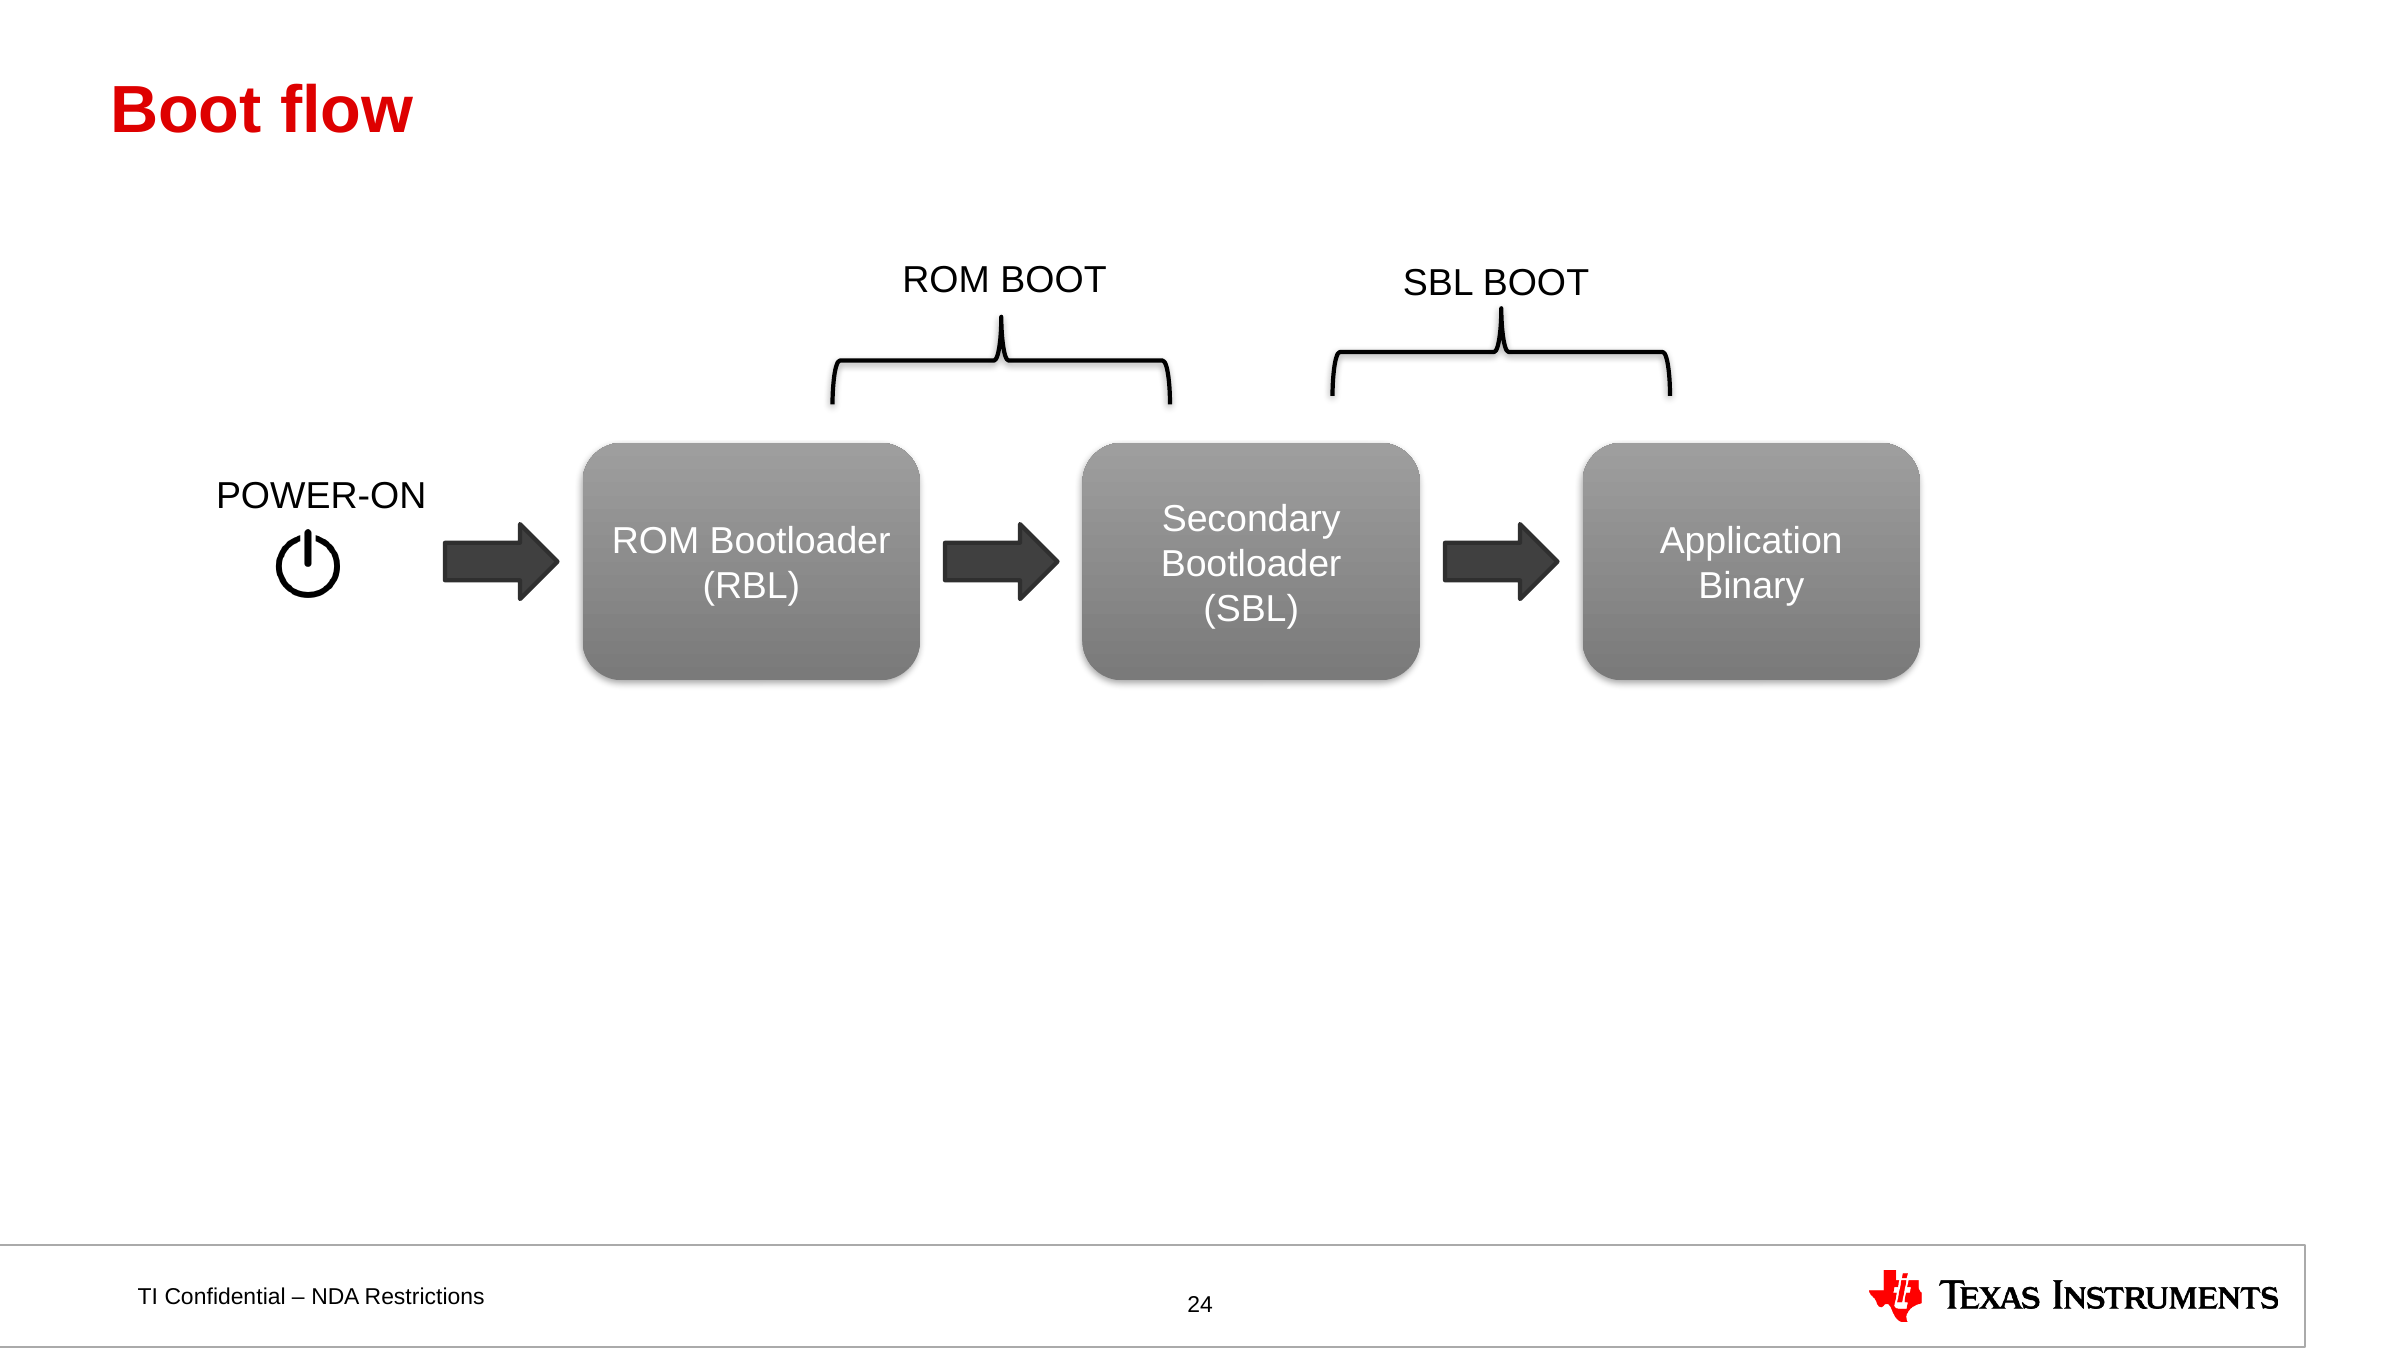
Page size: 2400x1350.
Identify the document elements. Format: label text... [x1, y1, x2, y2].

text_box [942, 522, 1060, 601]
picture [237, 492, 377, 631]
text_box Application Binary [1582, 442, 1921, 681]
slide_number 24 [919, 1279, 1481, 1321]
text_box ROM BOOT [887, 247, 1131, 308]
text_box ROM Bootloader (RBL) [582, 442, 921, 681]
text_box [1442, 522, 1560, 601]
text_box Secondary Bootloader (SBL) [1082, 442, 1420, 681]
text_box SBL BOOT [1388, 250, 1615, 311]
text_box POWER-ON [201, 463, 489, 524]
title Boot flow [89, 44, 2191, 181]
text_box [442, 522, 560, 601]
text_box [1330, 311, 1673, 396]
text_box [830, 314, 1173, 405]
picture [1869, 1270, 2278, 1322]
